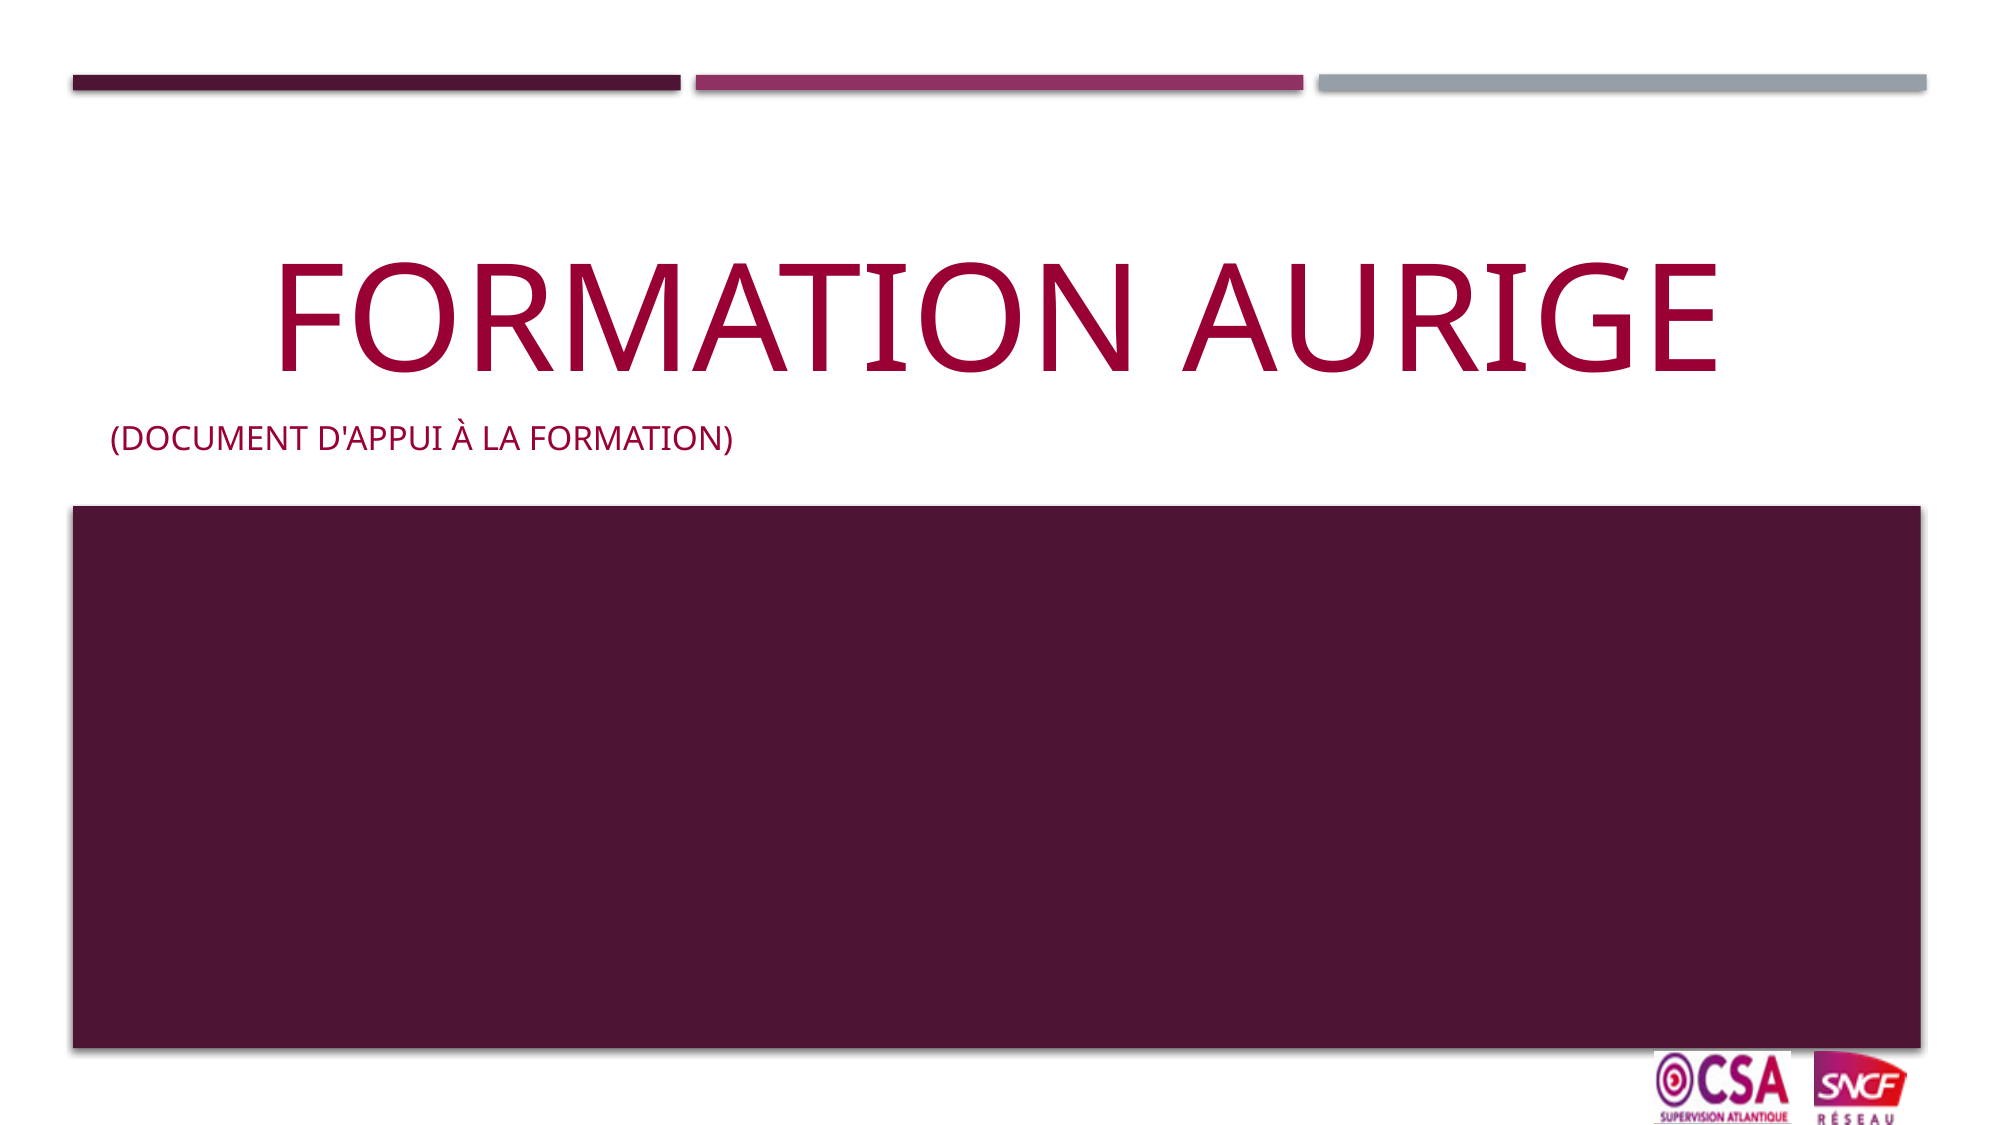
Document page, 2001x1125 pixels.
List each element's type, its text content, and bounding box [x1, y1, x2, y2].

picture [1814, 1051, 1907, 1125]
subtitle (Document D'appui à la formation) [95, 409, 1899, 507]
title Formation AURIGE [95, 167, 1899, 409]
picture [1653, 1051, 1792, 1125]
